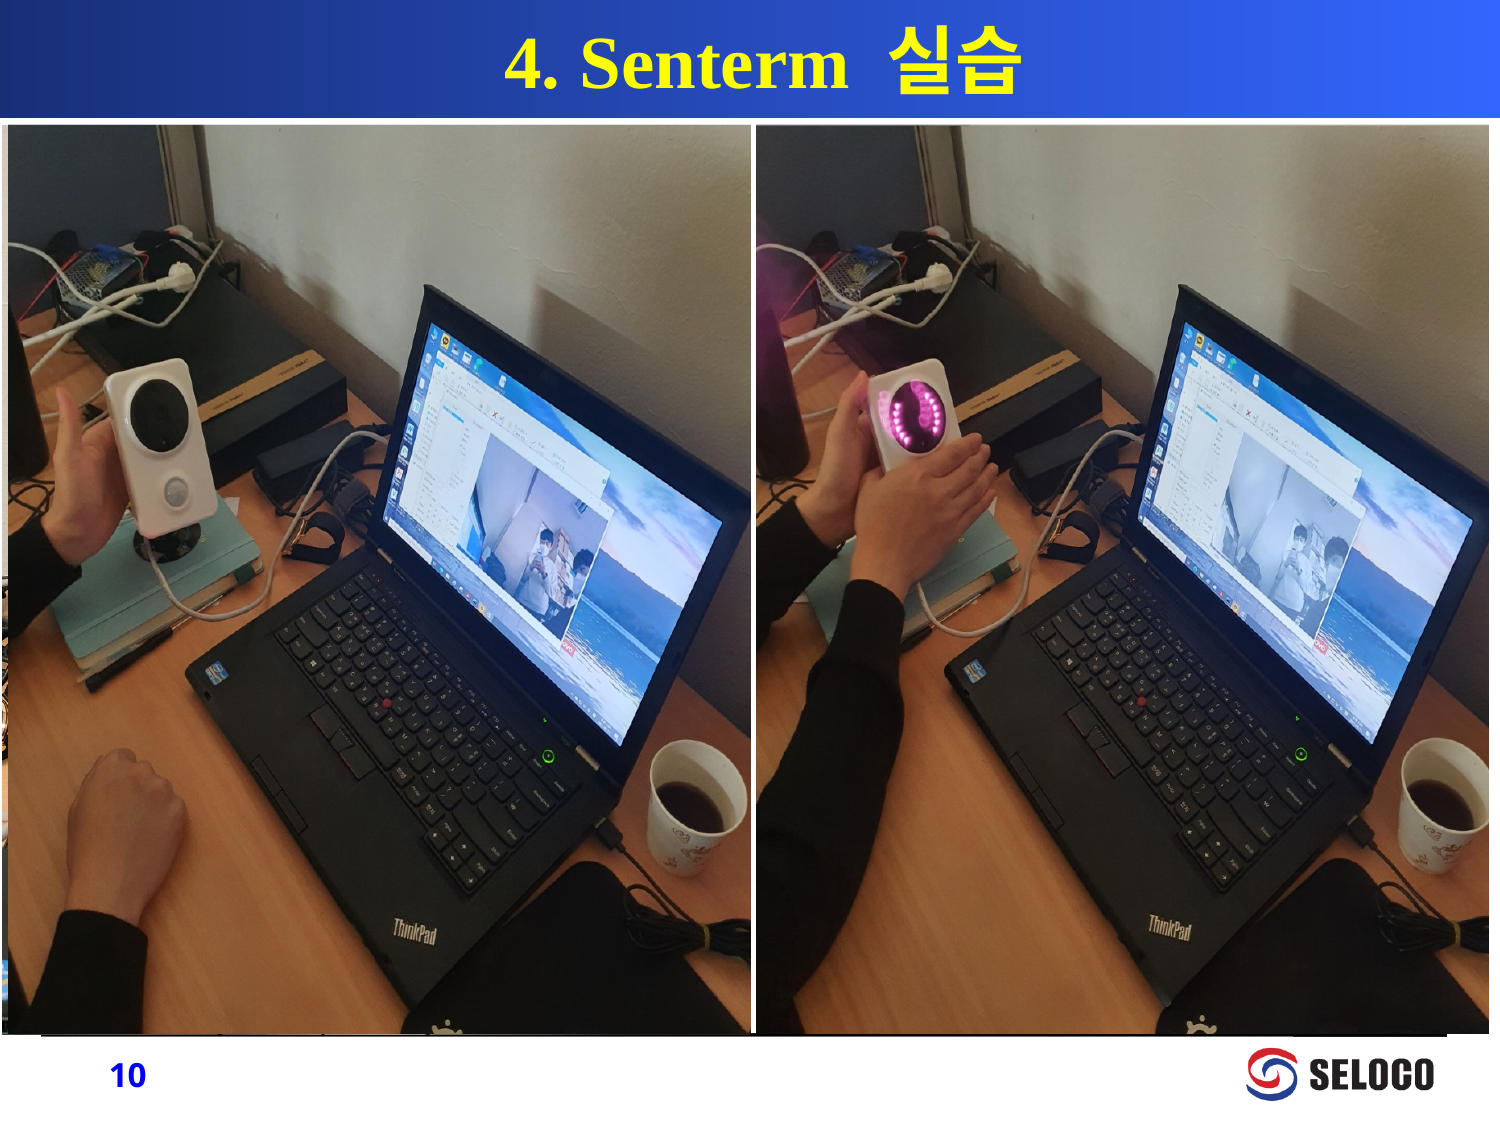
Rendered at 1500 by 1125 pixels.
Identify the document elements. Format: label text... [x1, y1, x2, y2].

slide_number 10 [76, 1046, 162, 1111]
title 4. Senterm 실습 [0, 0, 1500, 119]
picture [0, 125, 1500, 1036]
picture [1246, 1046, 1469, 1102]
